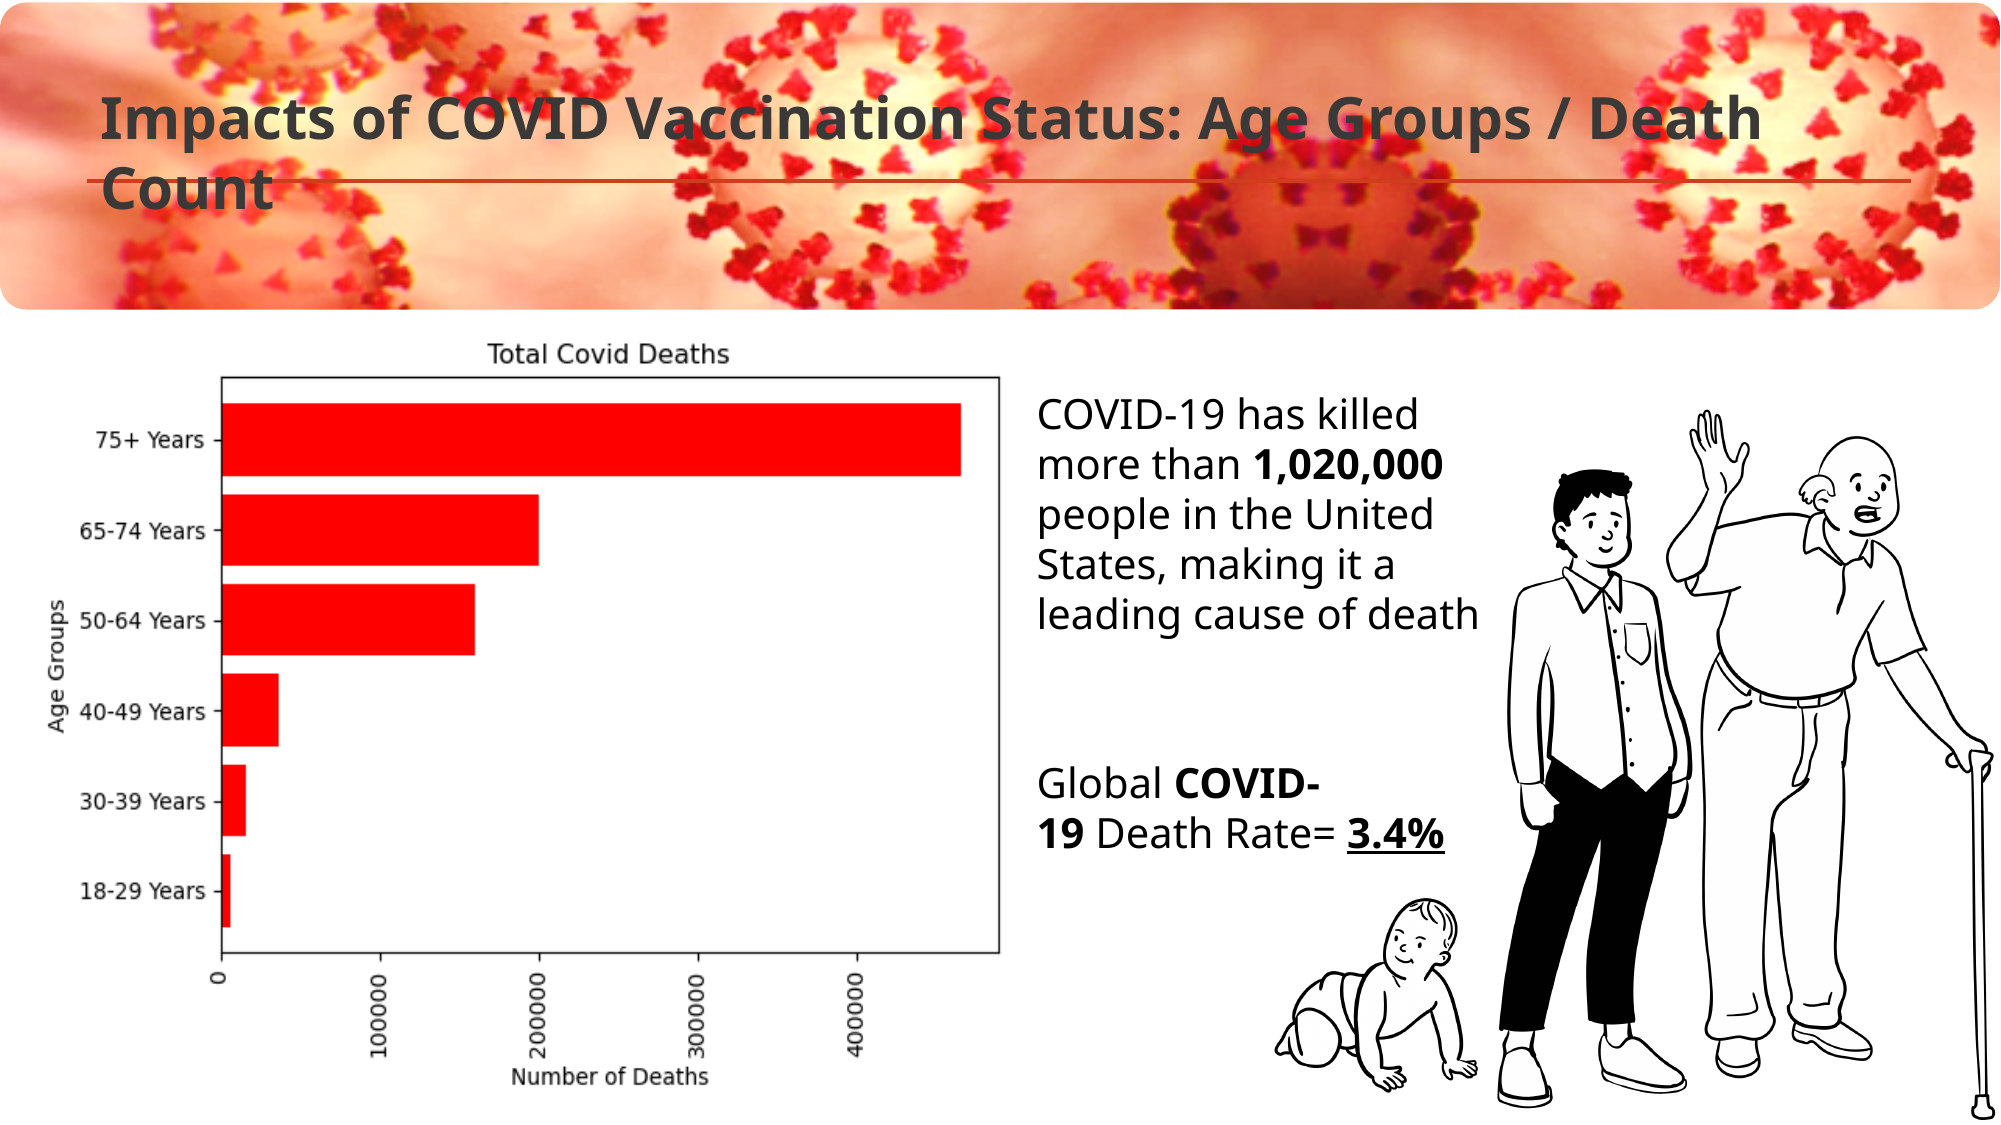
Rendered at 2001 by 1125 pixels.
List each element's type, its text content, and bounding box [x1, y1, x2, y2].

picture [0, 2, 2000, 310]
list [1490, 462, 1657, 1115]
text_box COVID-19 has killed more than 1,020,000 people in the United States, making it a leading cause of death [1022, 380, 1498, 646]
title Impacts of COVID Vaccination Status: Age Groups / Death Count [85, 73, 1926, 179]
picture [1657, 400, 2000, 1125]
picture [1267, 890, 1485, 1099]
picture [25, 319, 1022, 1115]
text_box Global COVID-19 Death Rate= 3.4% [1022, 748, 1472, 871]
